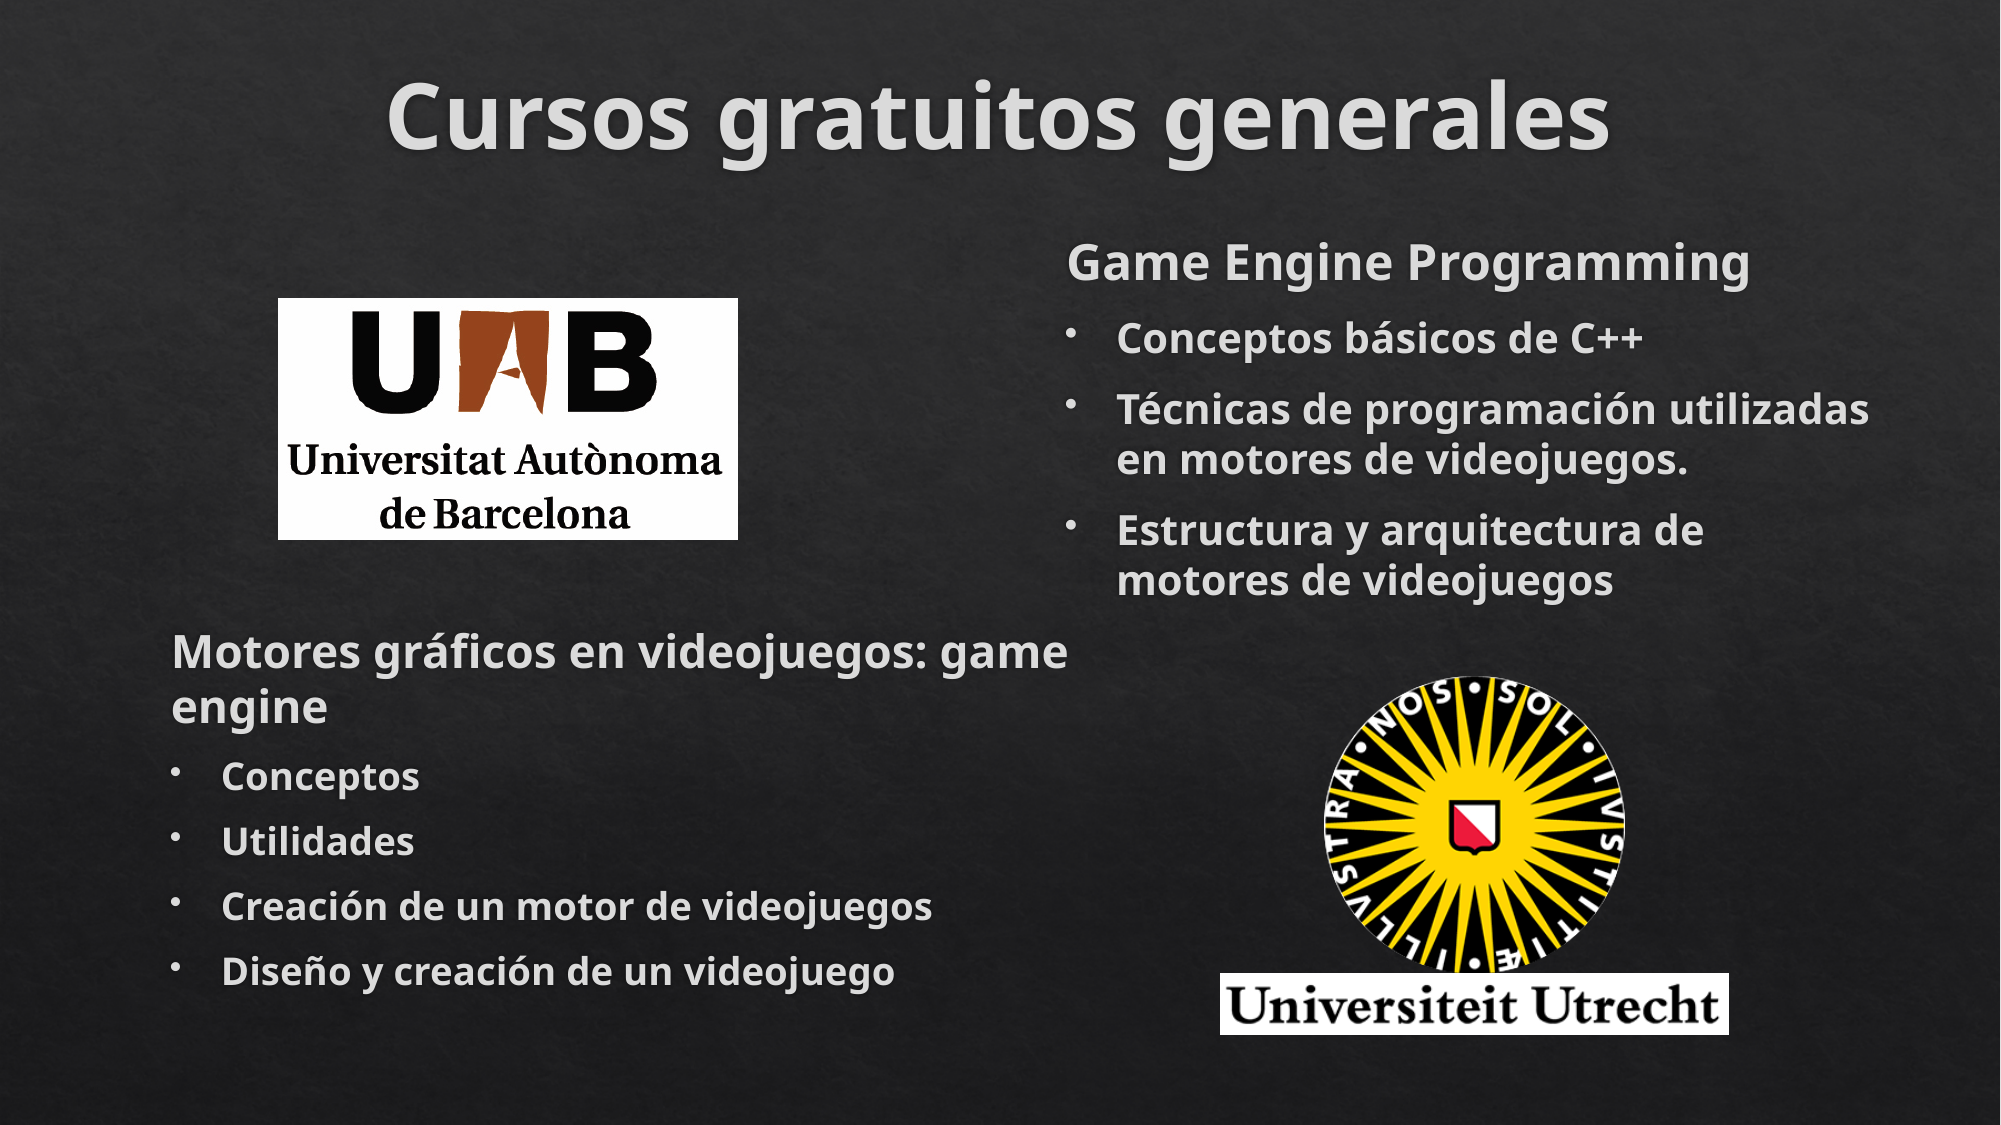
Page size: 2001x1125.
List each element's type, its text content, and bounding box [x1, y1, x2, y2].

list Motores gráficos en videojuegos: game engine Conceptos Utilidades Creación de un motor de videojuegos Diseño y creación de un videojuego [149, 615, 1097, 1004]
picture [1219, 675, 1730, 1035]
picture [278, 298, 738, 540]
text_box Game Engine Programming Conceptos básicos de C++ Técnicas de programación utilizadas en motores de videojuegos. Estructura y arquitectura de motores de videojuegos [1044, 223, 1905, 700]
title Cursos gratuitos generales [149, 33, 1849, 193]
